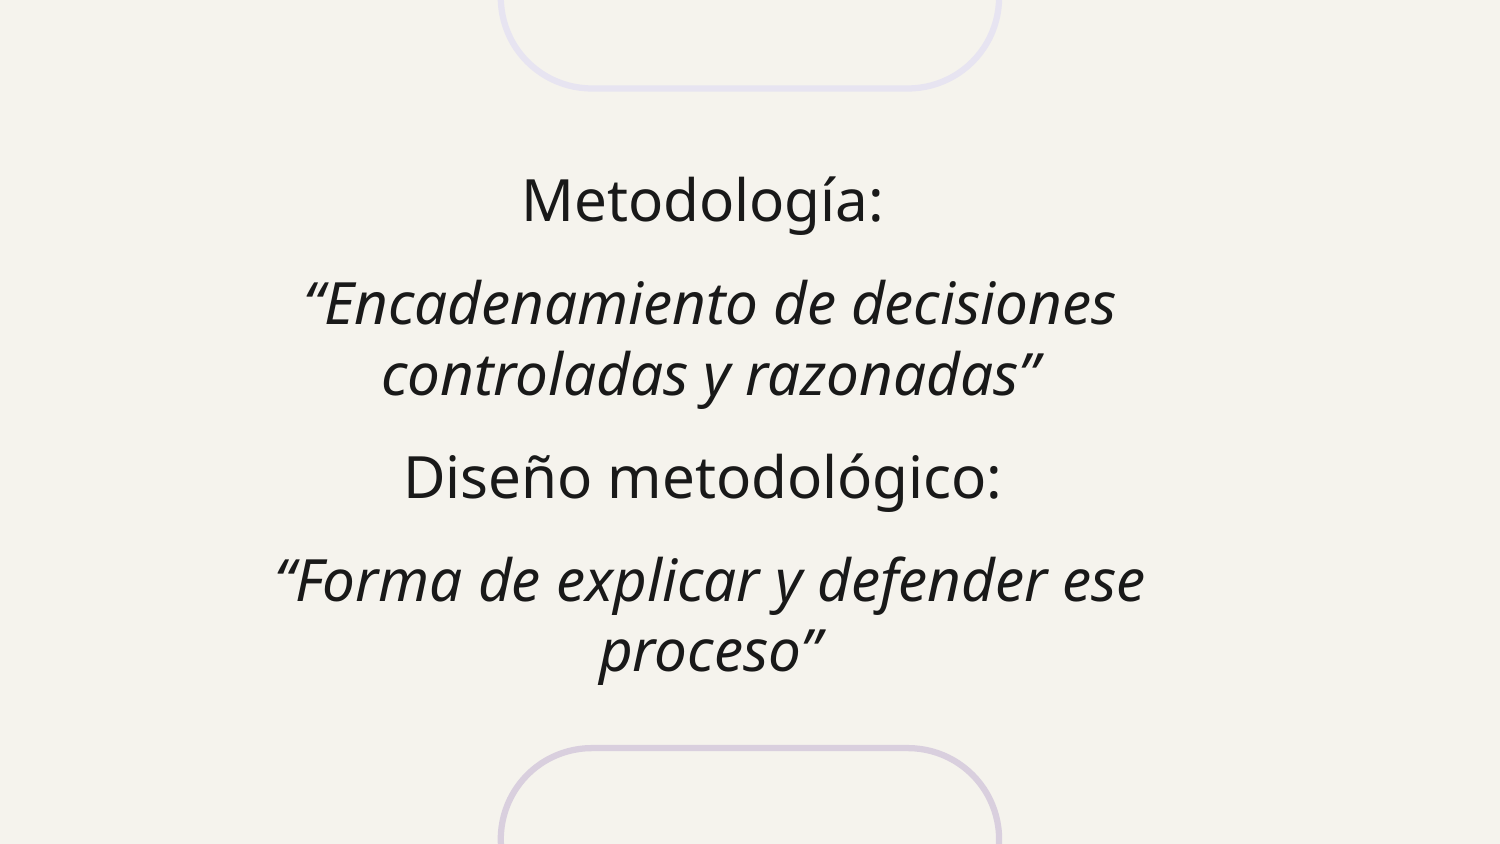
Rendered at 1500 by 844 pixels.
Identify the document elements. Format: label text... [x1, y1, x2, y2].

subtitle Metodología: “Encadenamiento de decisiones controladas y razonadas” Diseño metodológico: “Forma de explicar y defender ese proceso” [165, 382, 1256, 699]
